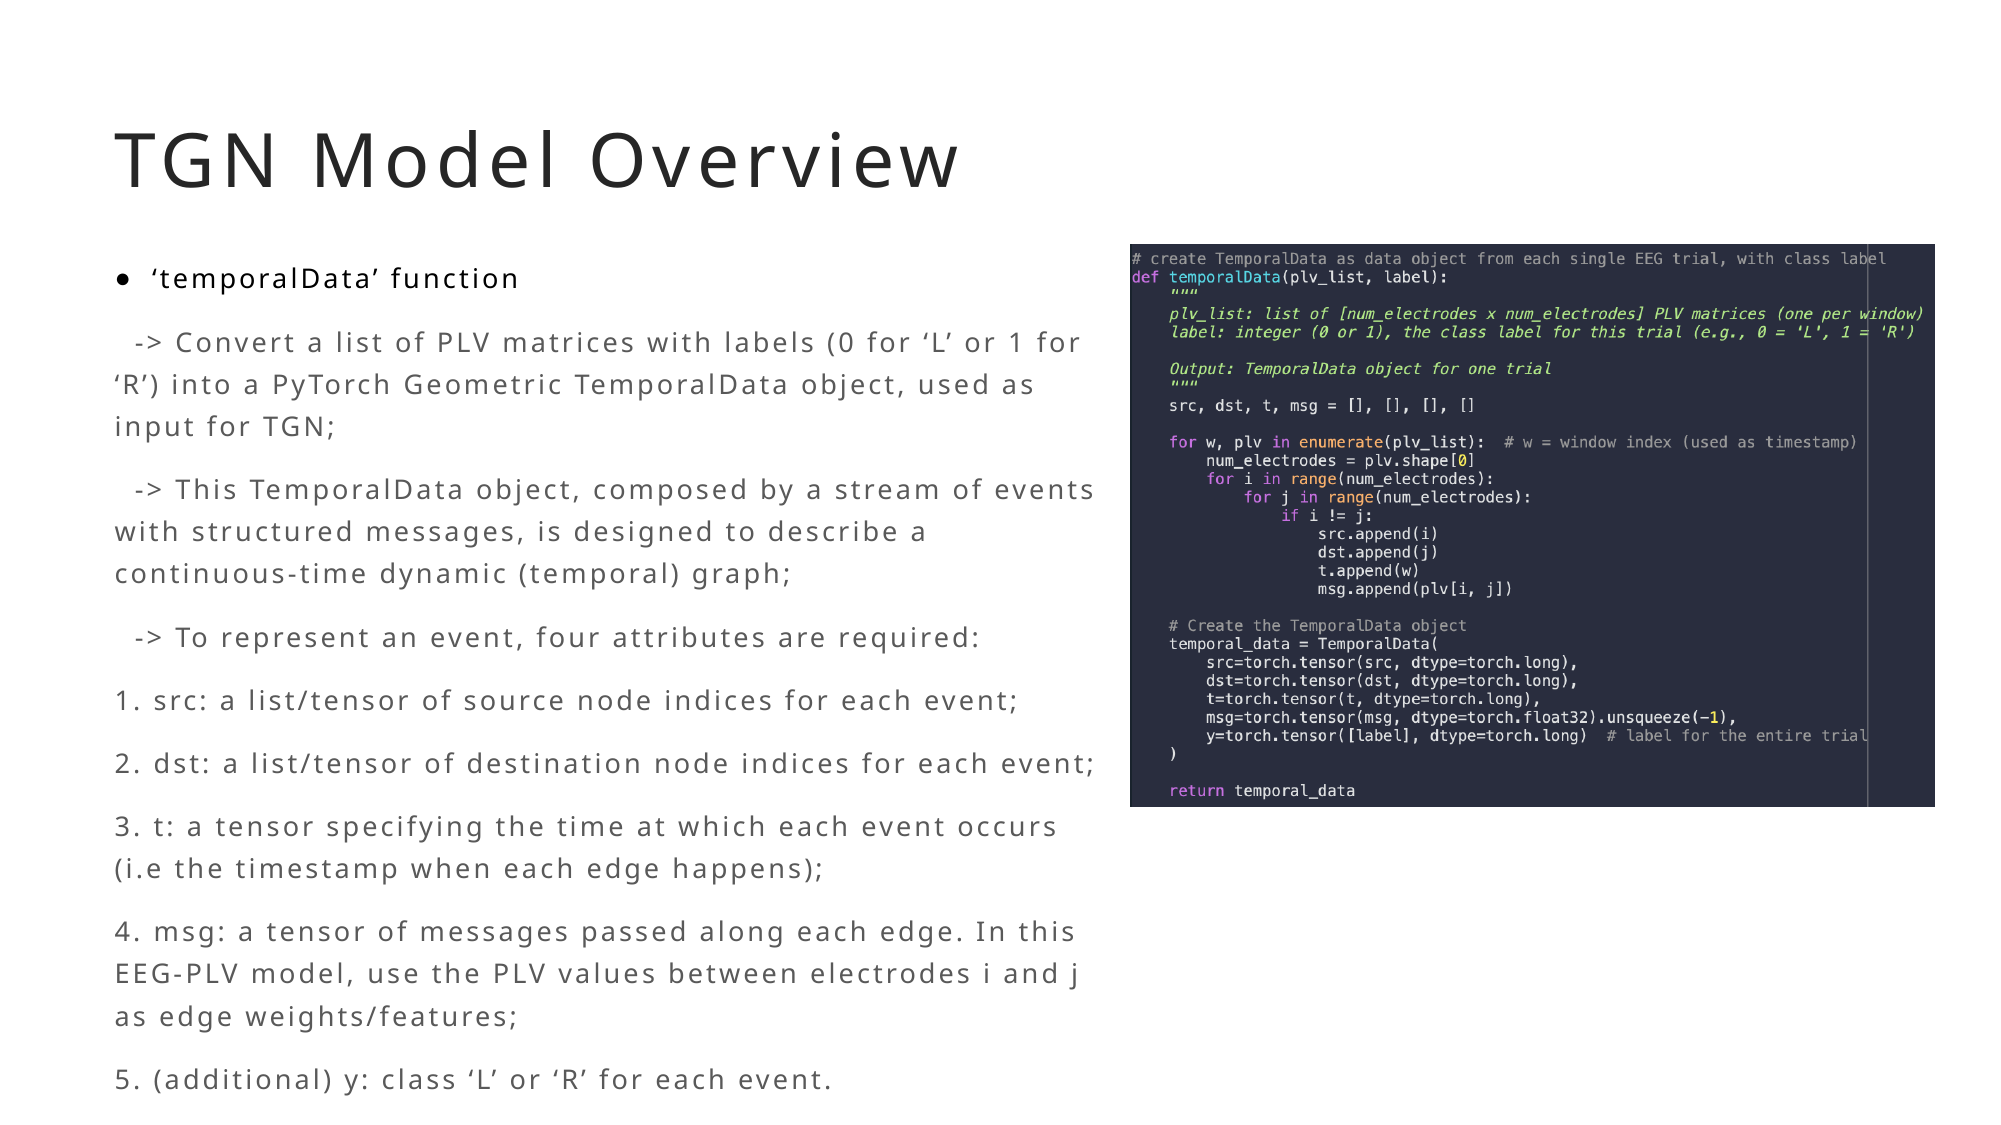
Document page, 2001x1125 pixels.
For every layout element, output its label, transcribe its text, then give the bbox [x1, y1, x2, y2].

picture [1130, 243, 1936, 807]
title TGN Model Overview [99, 99, 1900, 216]
list ‘temporalData’ function -> Convert a list of PLV matrices with labels (0 for ‘L’ or 1 for ‘R’) into a PyTorch Geometric TemporalData object, used as input for TGN; -> This TemporalData object, composed by a stream of events with structured messages, is designed to describe a continuous-time dynamic (temporal) graph; -> To represent an event, four attributes are required: 1. src: a list/tensor of source node indices for each event; 2. dst: a list/tensor of destination node indices for each event; 3. t: a tensor specifying the time at which each event occurs (i.e the timestamp when each edge happens); 4. msg: a tensor of messages passed along each edge. In this EEG-PLV model, use the PLV values between electrodes i and j as edge weights/features; 5. (additional) y: class ‘L’ or ‘R’ for each event. [99, 244, 1129, 1125]
